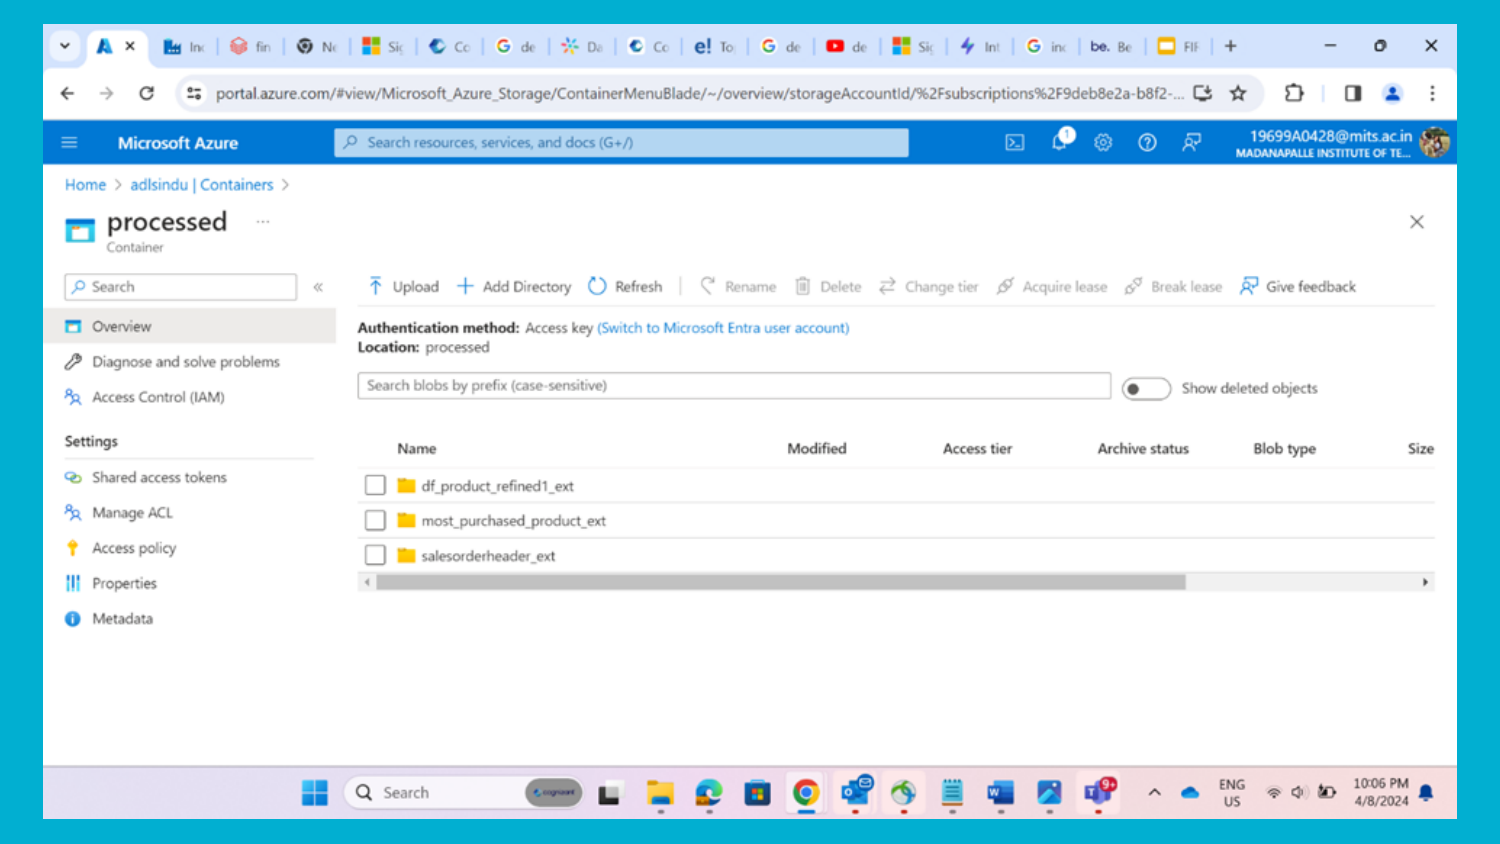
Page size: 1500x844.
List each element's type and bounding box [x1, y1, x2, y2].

picture [43, 24, 1457, 819]
